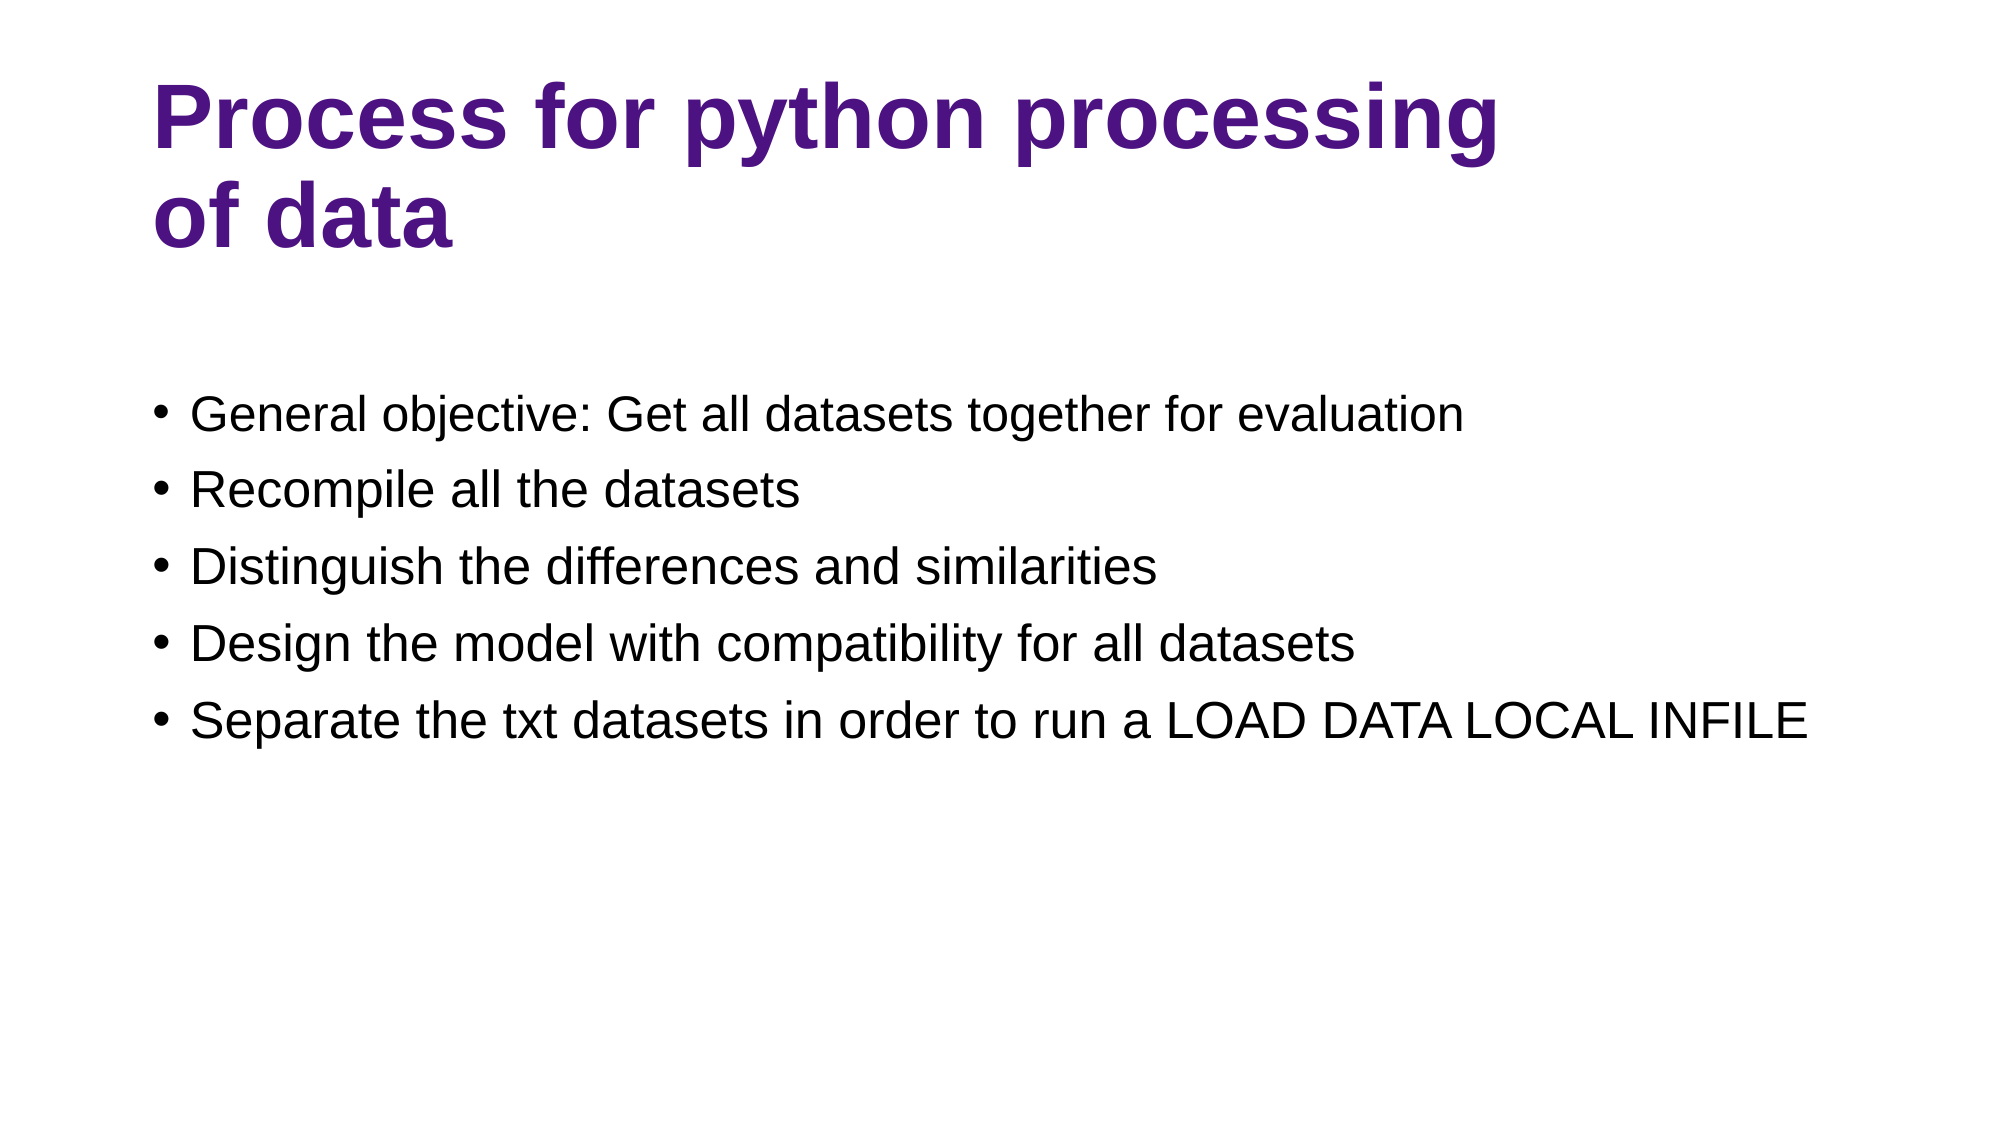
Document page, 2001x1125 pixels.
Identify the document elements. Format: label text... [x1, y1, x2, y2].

title Process for python processing of data [137, 59, 1863, 278]
list General objective: Get all datasets together for evaluation Recompile all the datasets Distinguish the differences and similarities Design the model with compatibility for all datasets Separate the txt datasets in order to run a LOAD DATA LOCAL INFILE [137, 299, 1863, 1014]
